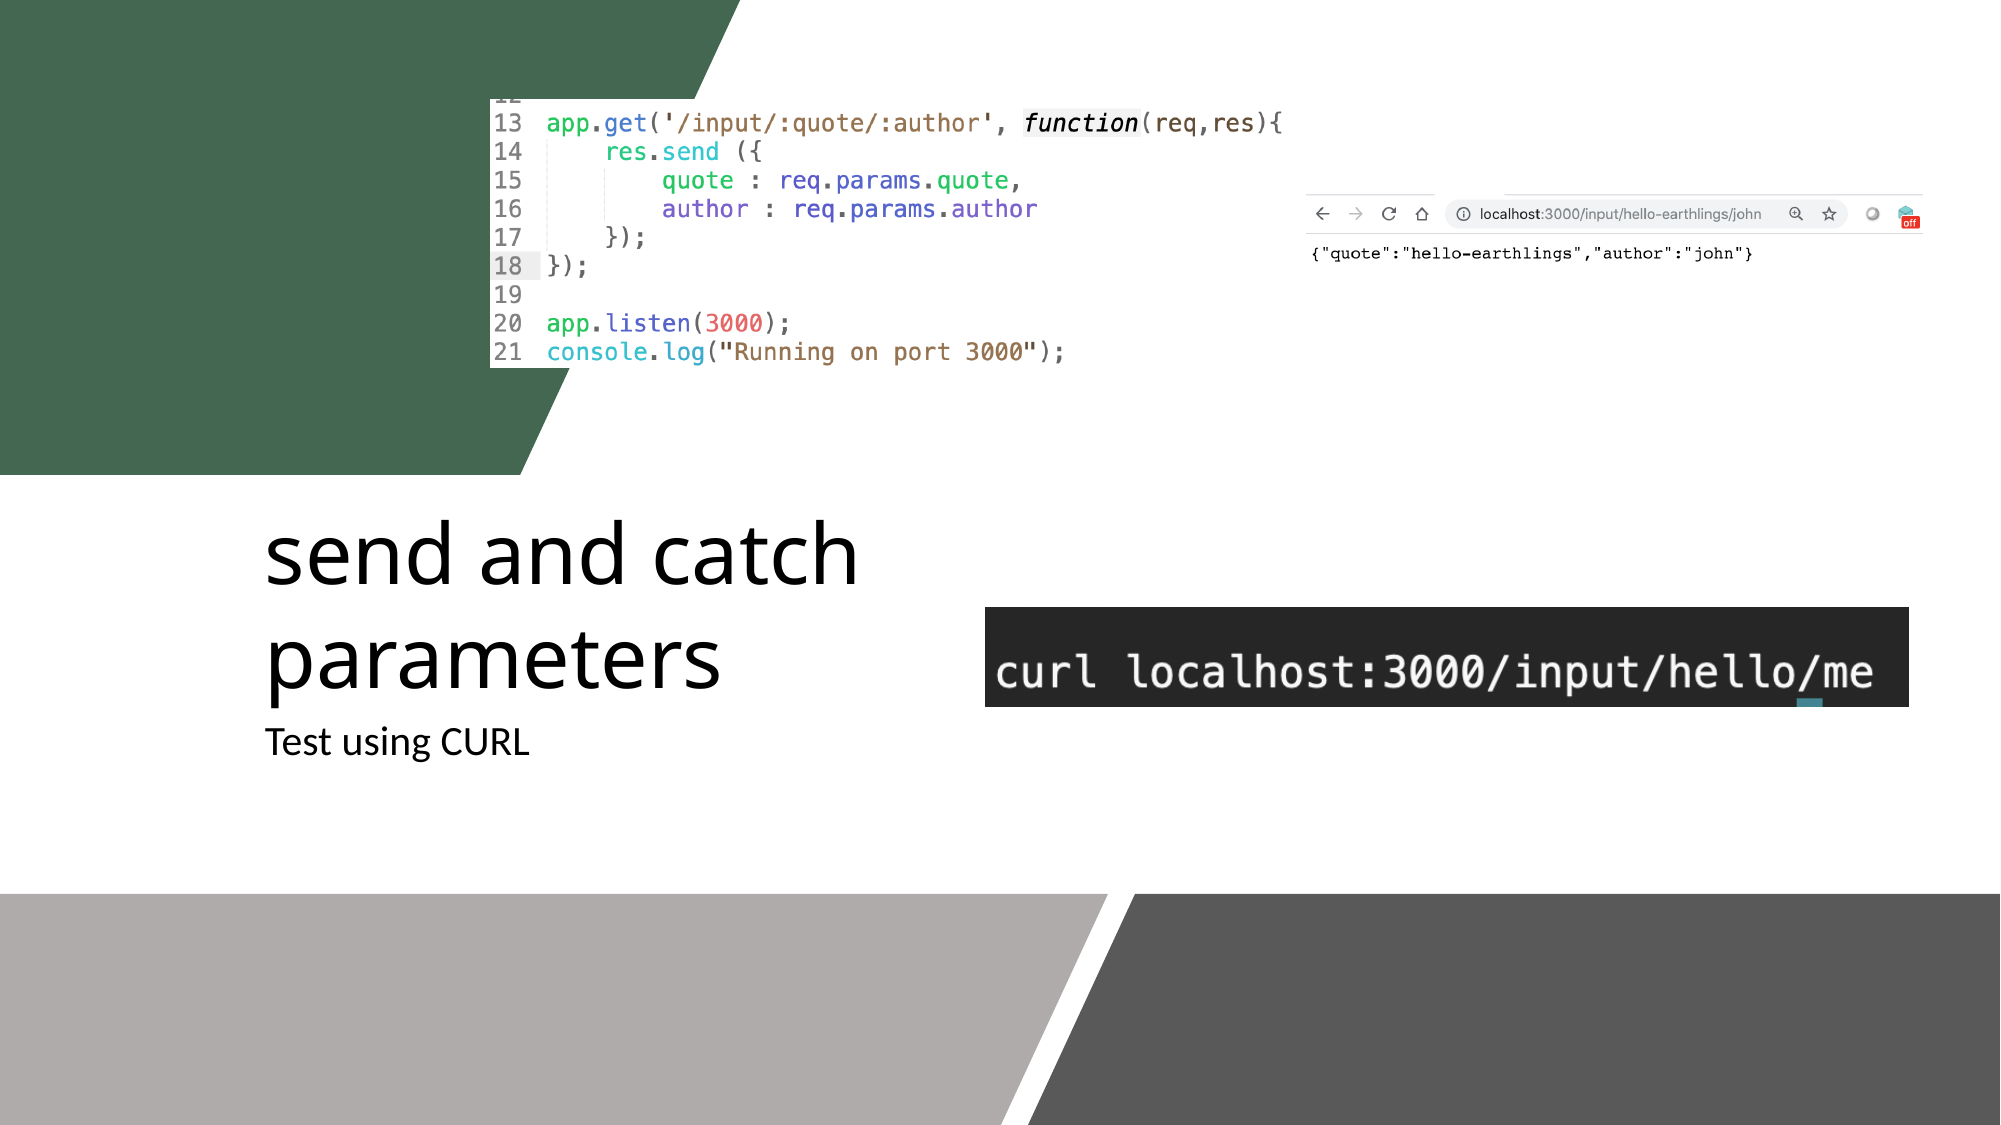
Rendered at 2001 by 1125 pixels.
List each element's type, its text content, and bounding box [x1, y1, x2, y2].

text_box [1026, 892, 2000, 1125]
list Test using CURL [249, 717, 1311, 867]
text_box [0, 892, 1110, 1125]
title send and catch parameters [249, 493, 1311, 717]
picture [490, 99, 1923, 368]
text_box [0, 0, 742, 477]
picture [985, 607, 1909, 707]
